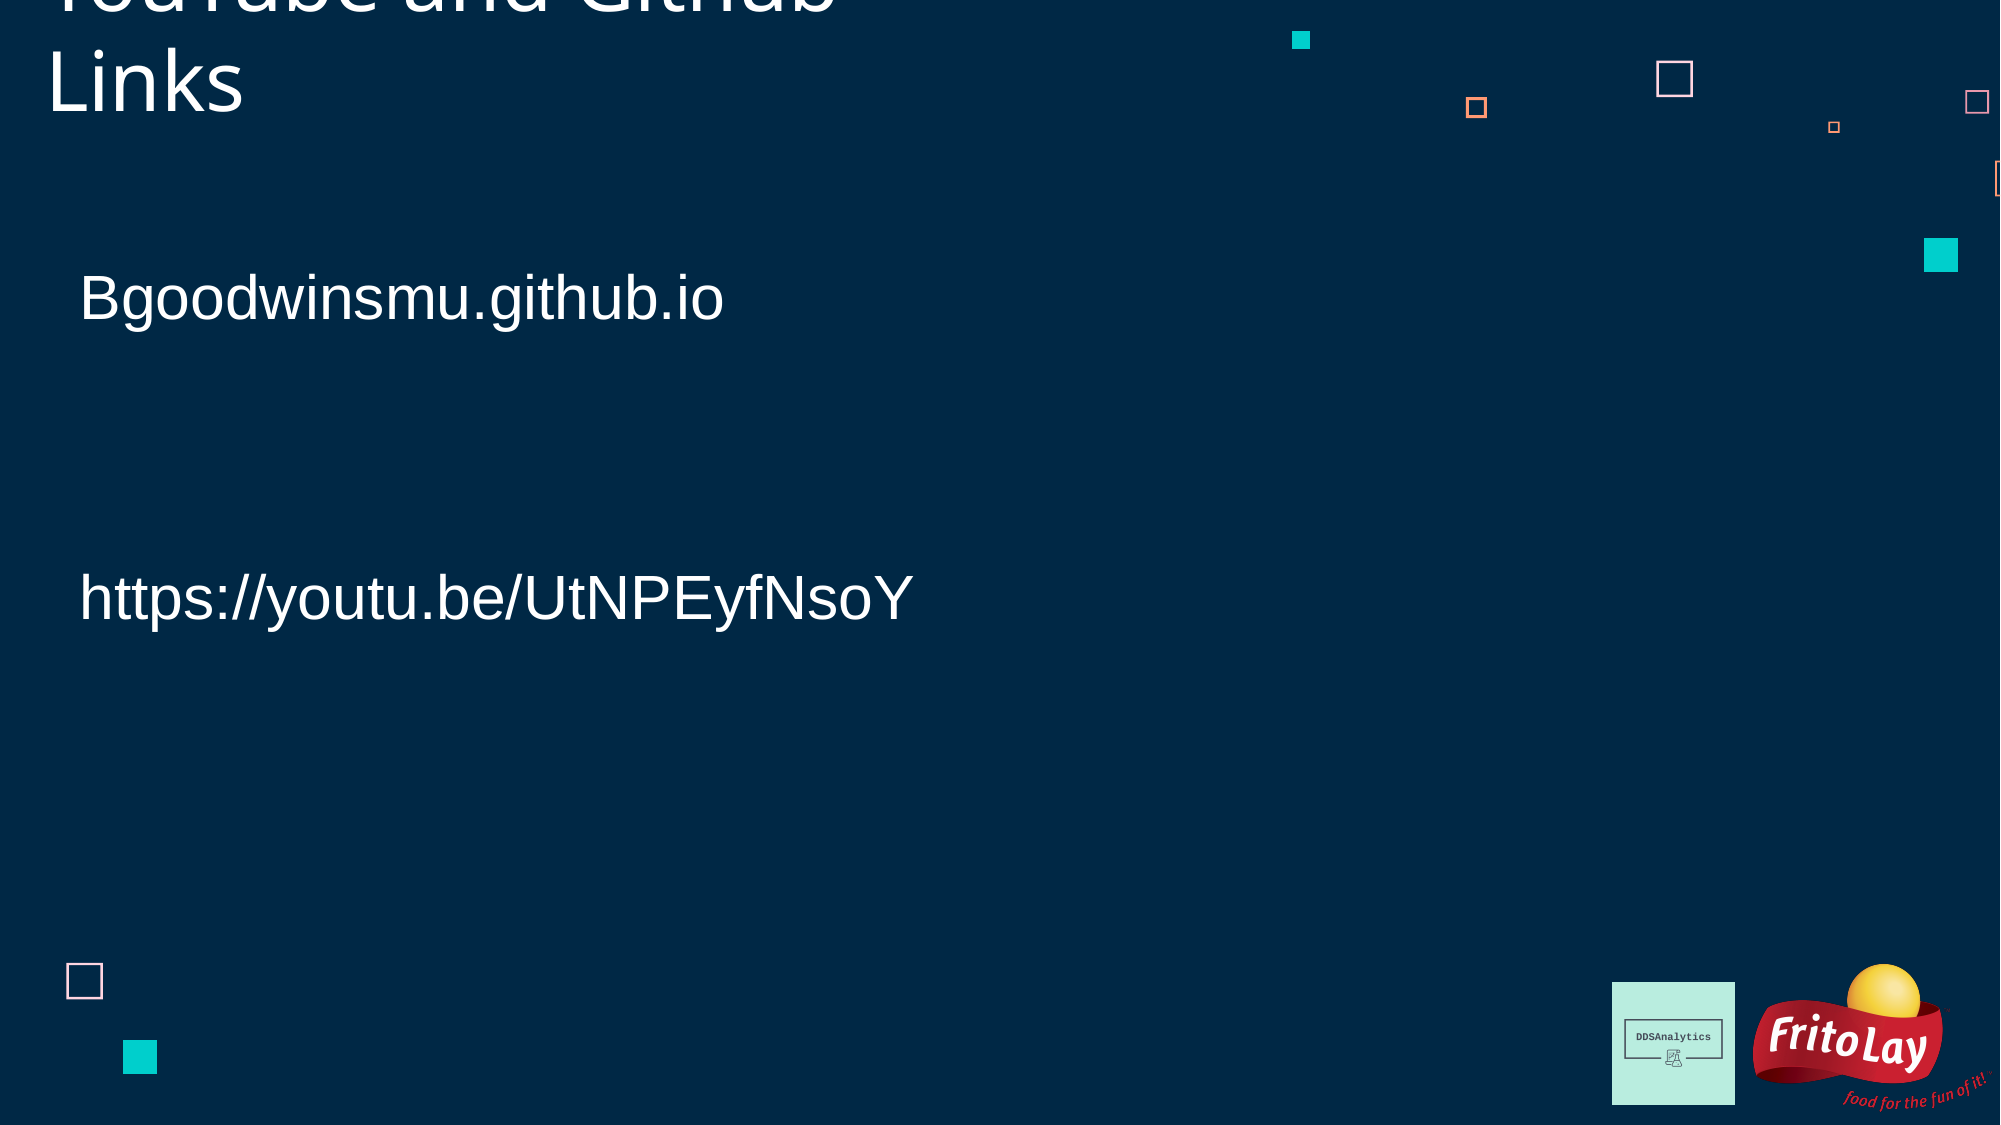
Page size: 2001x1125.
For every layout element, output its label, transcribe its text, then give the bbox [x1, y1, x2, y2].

picture [1612, 937, 2000, 1116]
title YouTube and Github Links [30, 16, 1065, 143]
text_box Bgoodwinsmu.github.io https://youtu.be/UtNPEyfNsoY [64, 174, 1929, 640]
